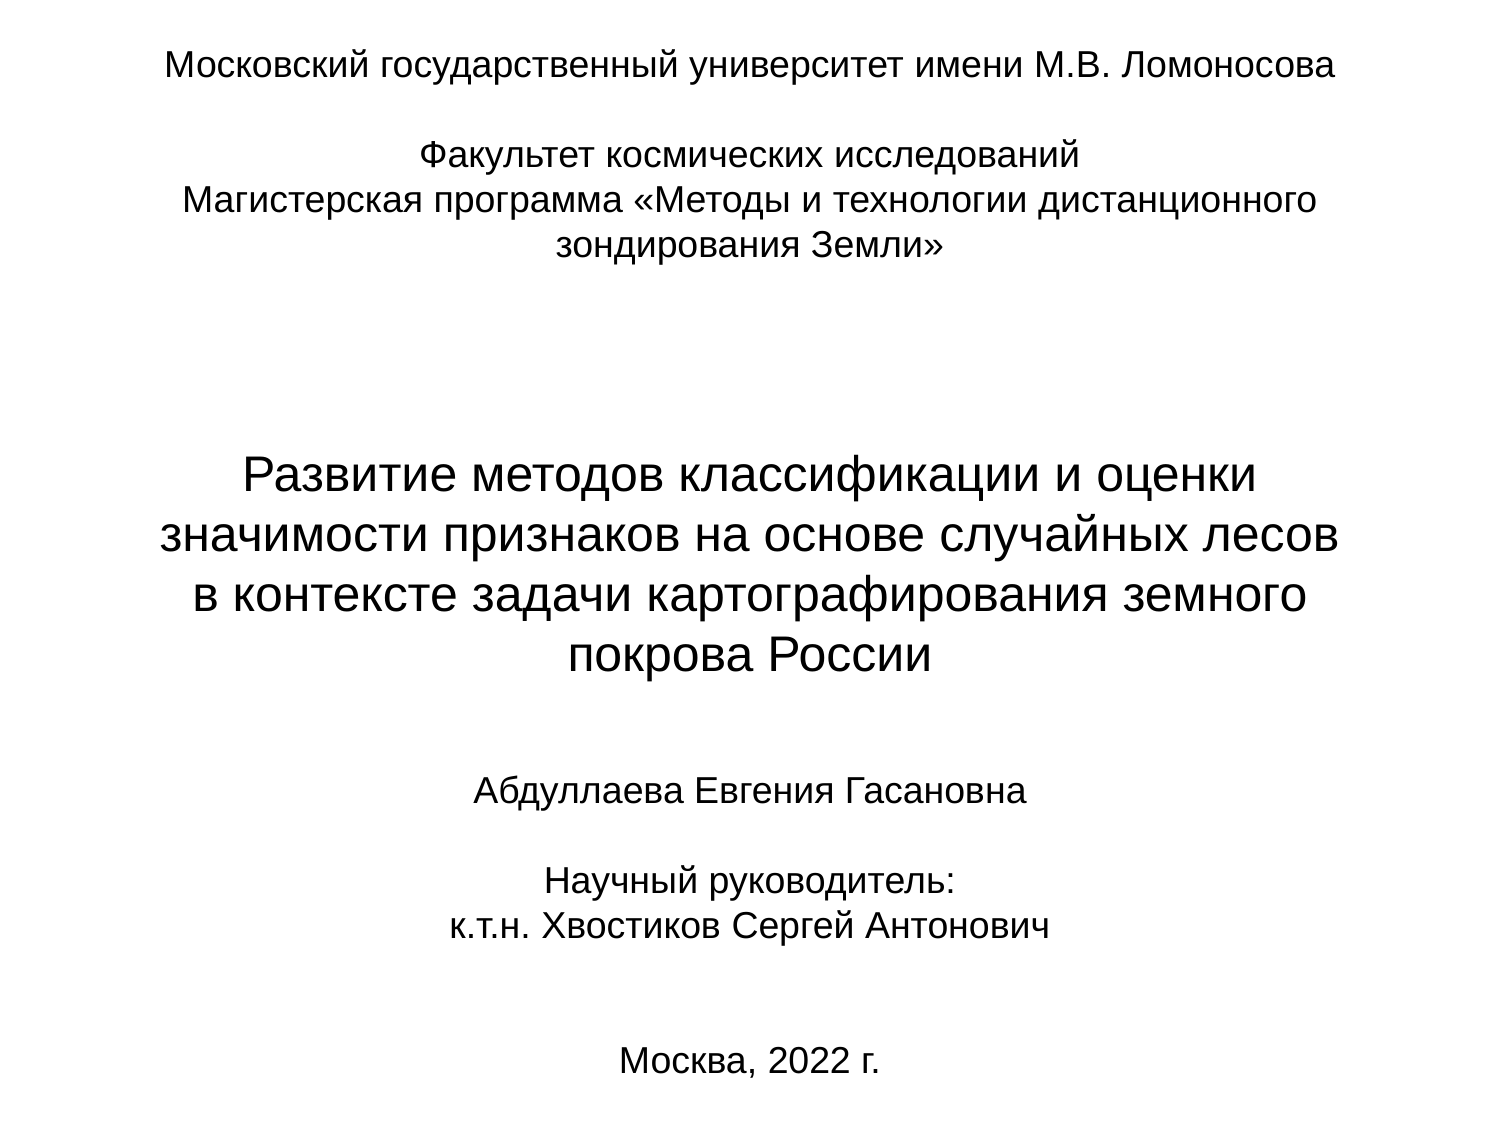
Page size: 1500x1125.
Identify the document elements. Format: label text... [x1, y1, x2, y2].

text_box Развитие методов классификации и оценки значимости признаков на основе случайных лесов в контексте задачи картографирования земного покрова России [130, 433, 1370, 689]
text_box Московский государственный университет имени М.В. Ломоносова Факультет космических исследований Магистерская программа «Методы и технологии дистанционного зондирования Земли» [73, 32, 1427, 273]
text_box Абдуллаева Евгения Гасановна Научный руководитель: к.т.н. Хвостиков Сергей Антонович Москва, 2022 г. [147, 759, 1353, 1089]
